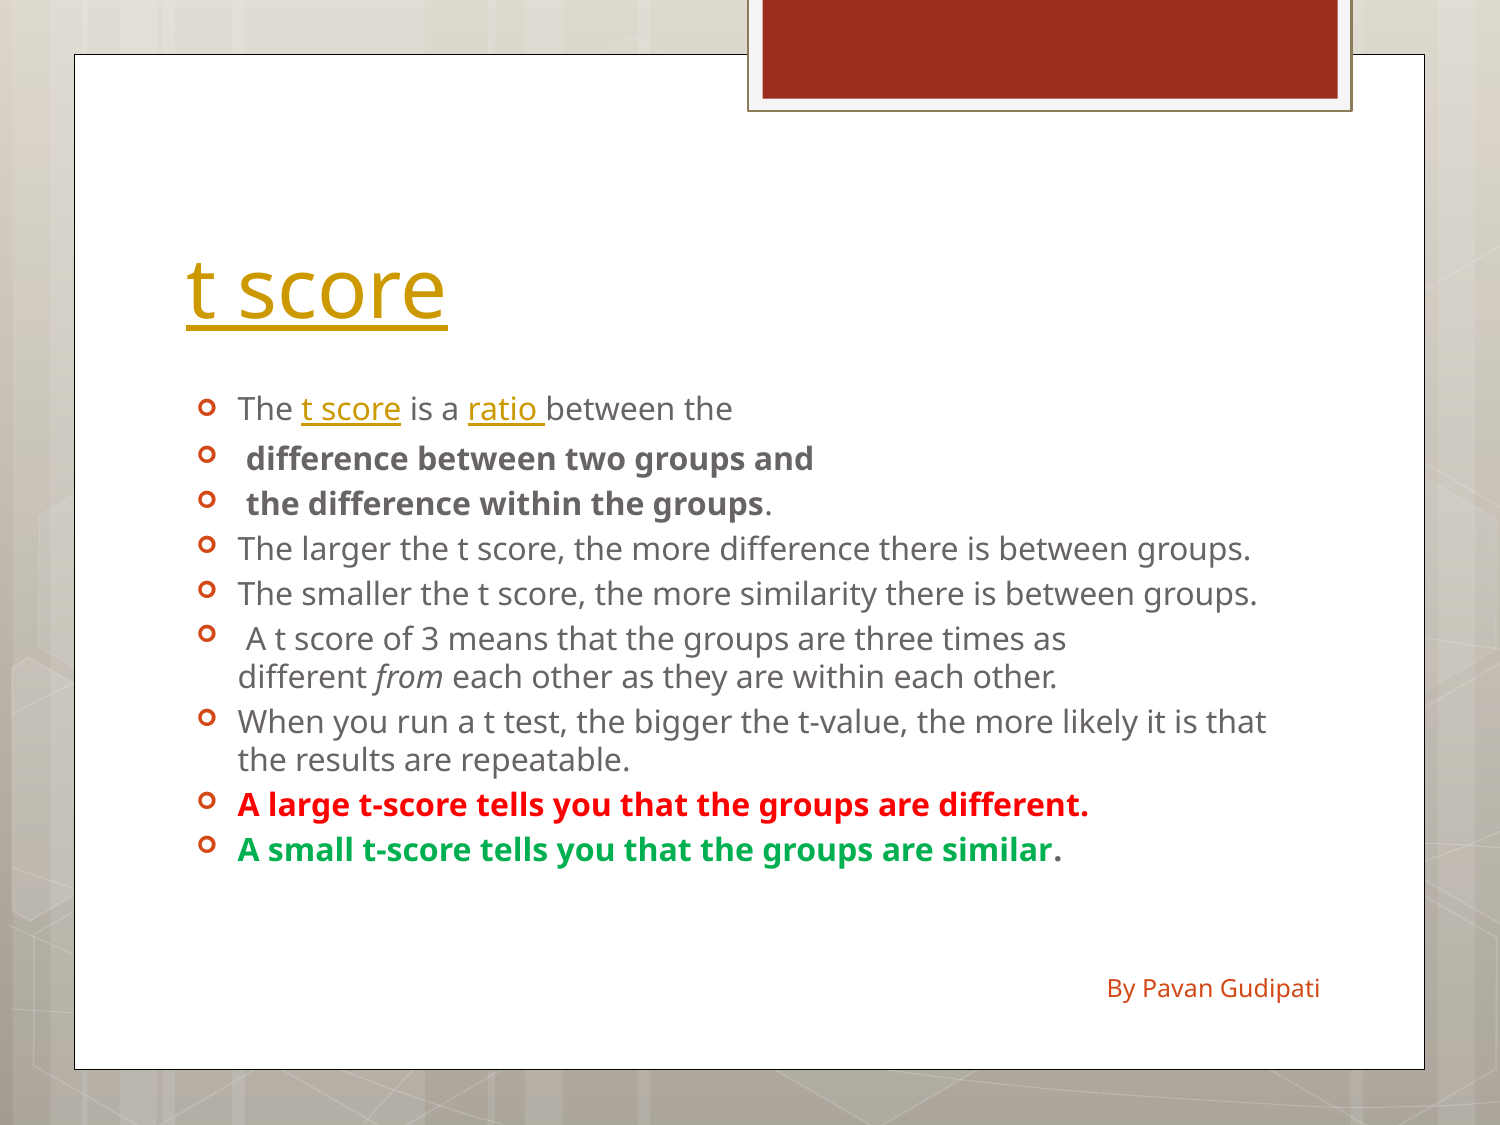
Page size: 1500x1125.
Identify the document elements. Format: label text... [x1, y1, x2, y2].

list The t score is a ratio between the difference between two groups and the difference within the groups. The larger the t score, the more difference there is between groups. The smaller the t score, the more similarity there is between groups. A t score of 3 means that the groups are three times as different from each other as they are within each other. When you run a t test, the bigger the t-value, the more likely it is that the results are repeatable. A large t-score tells you that the groups are different. A small t-score tells you that the groups are similar. [171, 381, 1283, 957]
title t score [171, 168, 1324, 357]
footer By Pavan Gudipati [761, 960, 1336, 1020]
